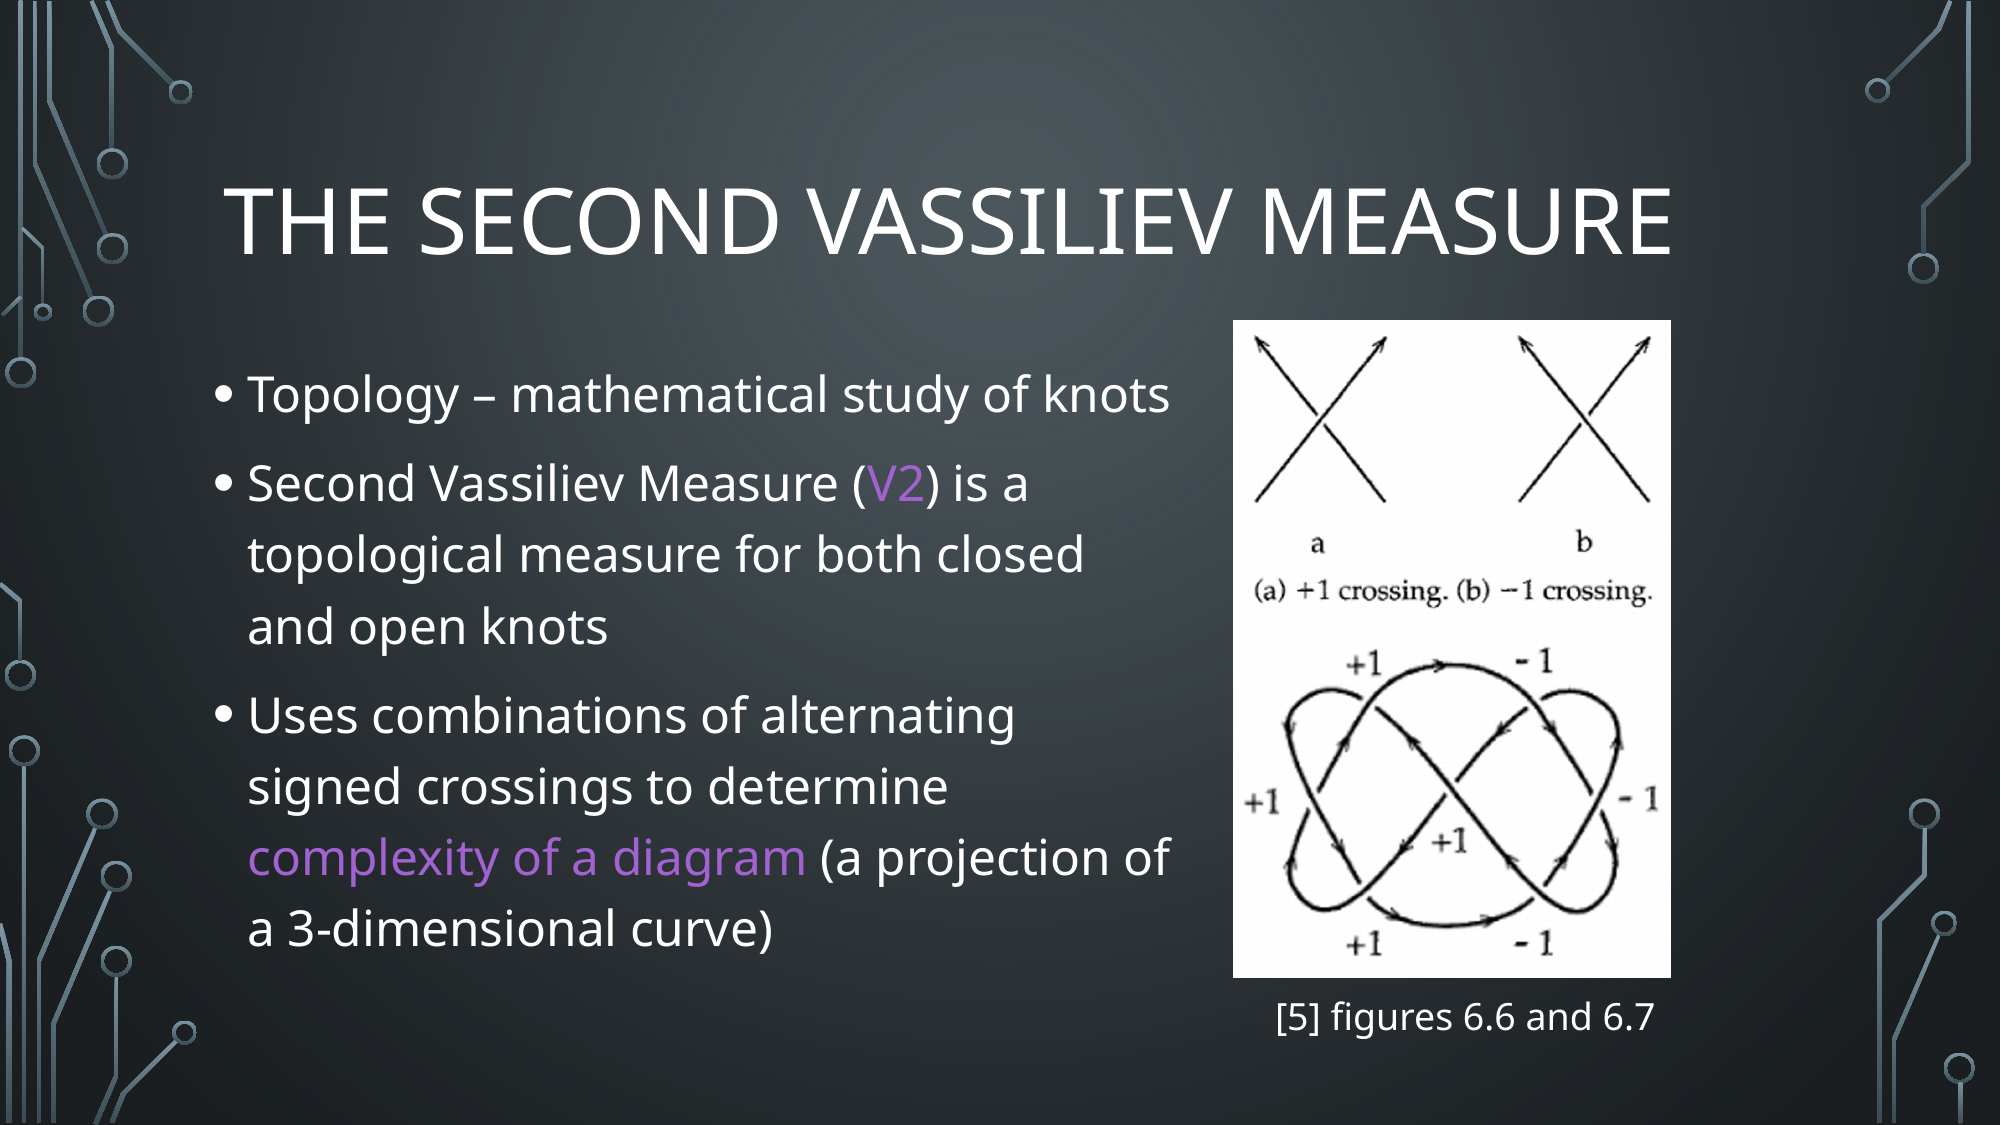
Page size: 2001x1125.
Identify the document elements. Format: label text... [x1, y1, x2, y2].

title The Second Vassiliev Measure [208, 106, 1813, 344]
list Topology – mathematical study of knots Second Vassiliev Measure (V2) is a topological measure for both closed and open knots Uses combinations of alternating signed crossings to determine complexity of a diagram (a projection of a 3-dimensional curve) [197, 343, 1187, 986]
picture [1233, 320, 1671, 978]
text_box [5] figures 6.6 and 6.7 [1233, 985, 1671, 1046]
